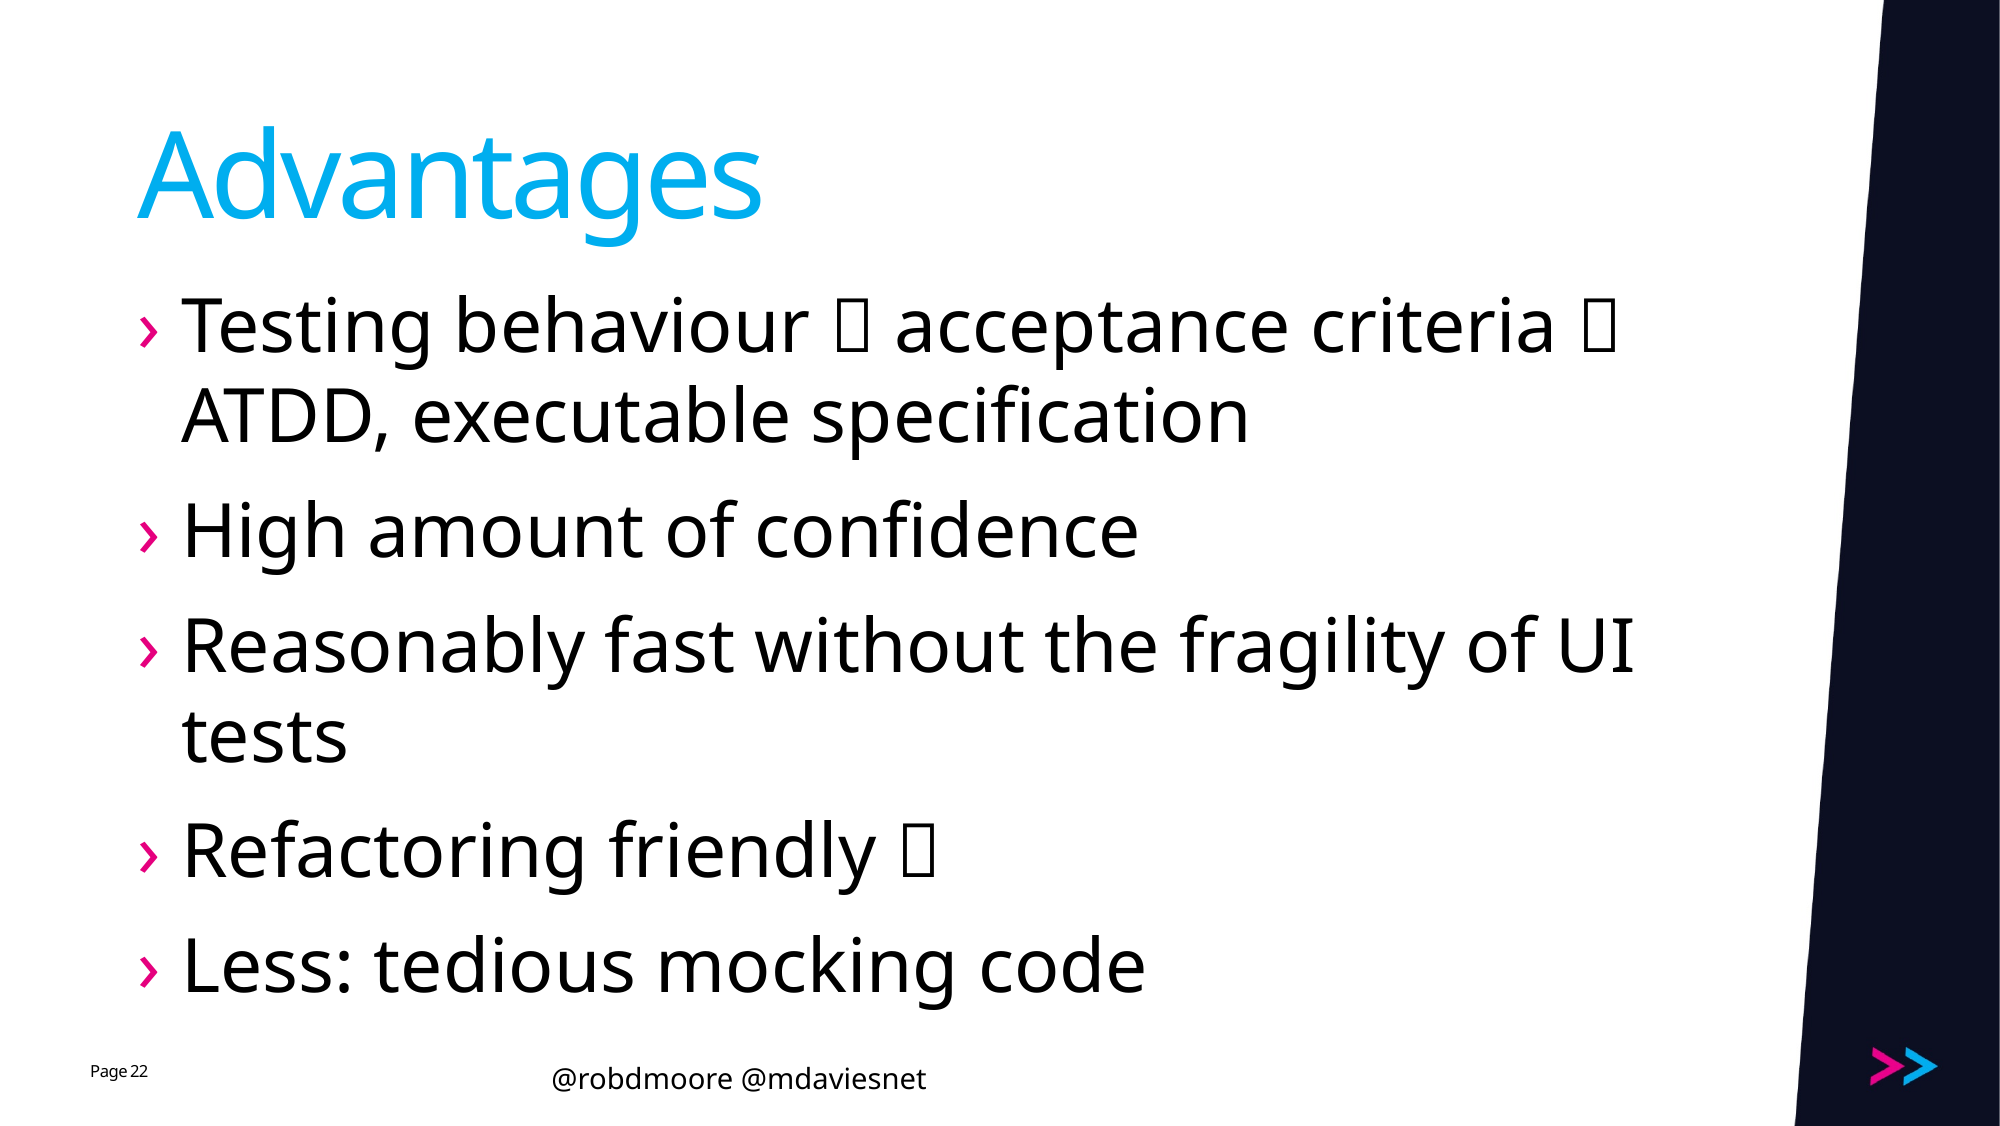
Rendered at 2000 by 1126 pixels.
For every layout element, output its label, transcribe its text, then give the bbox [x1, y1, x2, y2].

title Advantages [137, 54, 1786, 243]
picture [0, 0, 2000, 1126]
list Testing behaviour  acceptance criteria  ATDD, executable specification High amount of confidence Reasonably fast without the fragility of UI tests Refactoring friendly  Less: tedious mocking code [137, 277, 1786, 1021]
slide_number 22 [130, 1061, 166, 1113]
